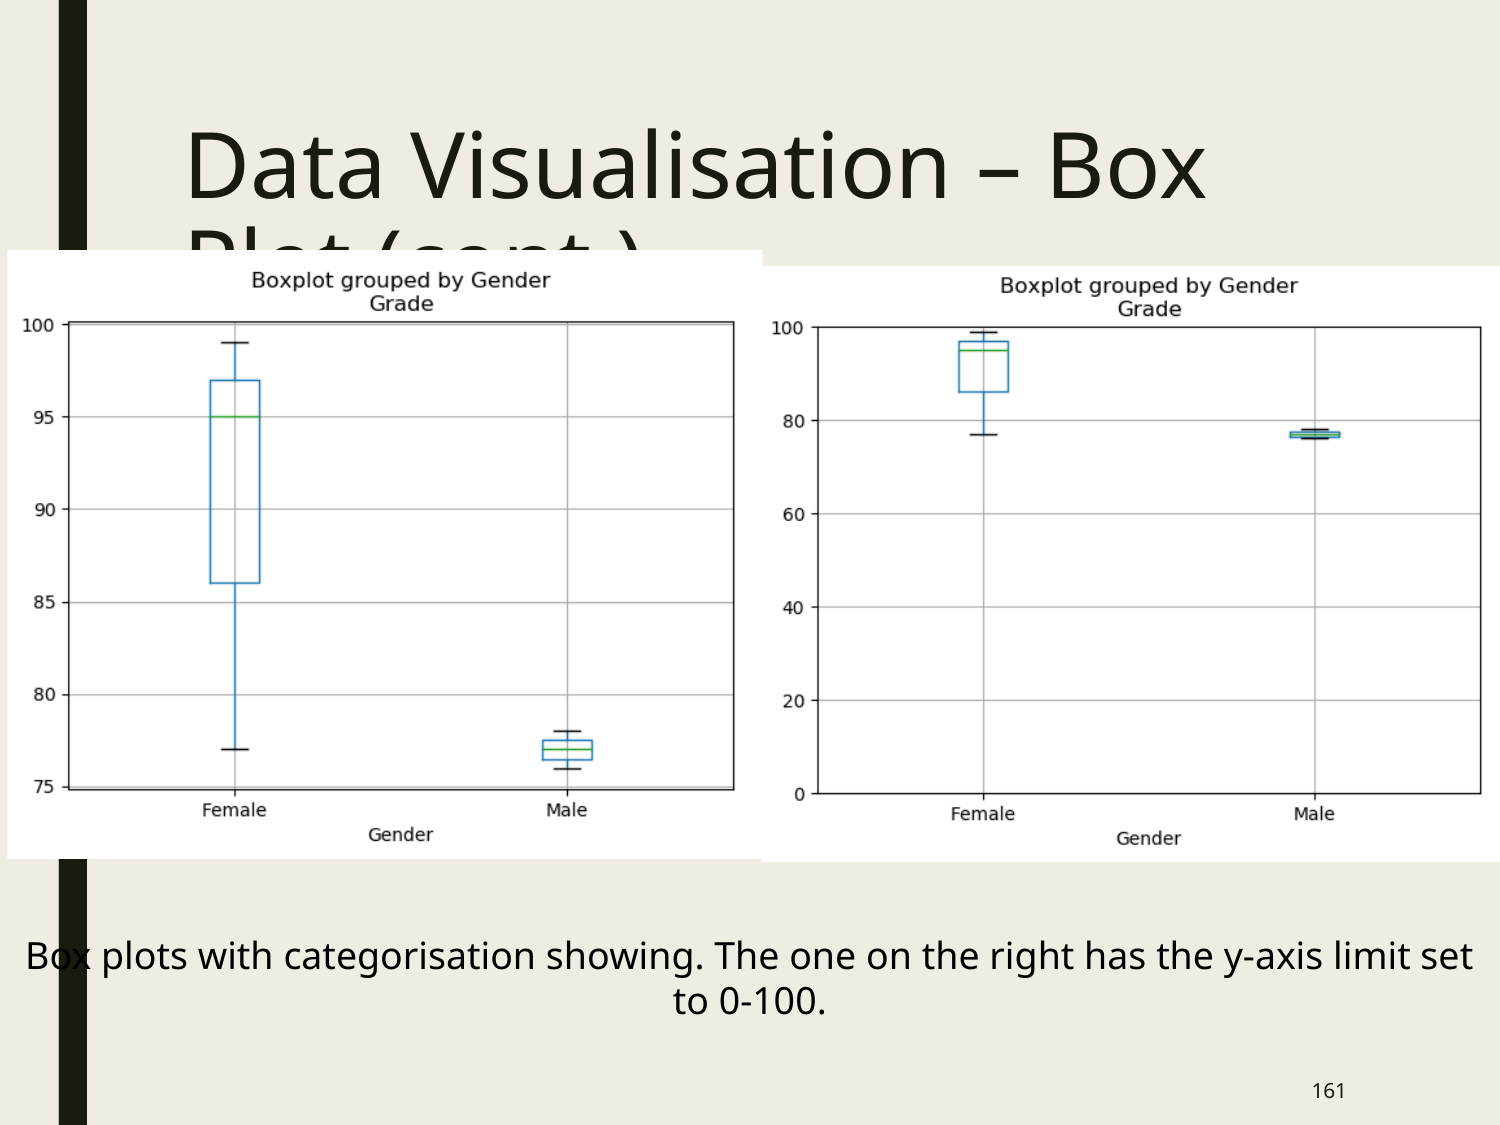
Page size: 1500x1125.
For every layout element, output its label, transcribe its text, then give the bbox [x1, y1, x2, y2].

text_box Box plots with categorisation showing. The one on the right has the y-axis limit set to 0-100. [0, 924, 1500, 1030]
title Data Visualisation – Box Plot (cont.) [168, 112, 1351, 266]
slide_number 160 [1165, 1058, 1362, 1125]
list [7, 250, 763, 859]
picture [761, 266, 1500, 862]
